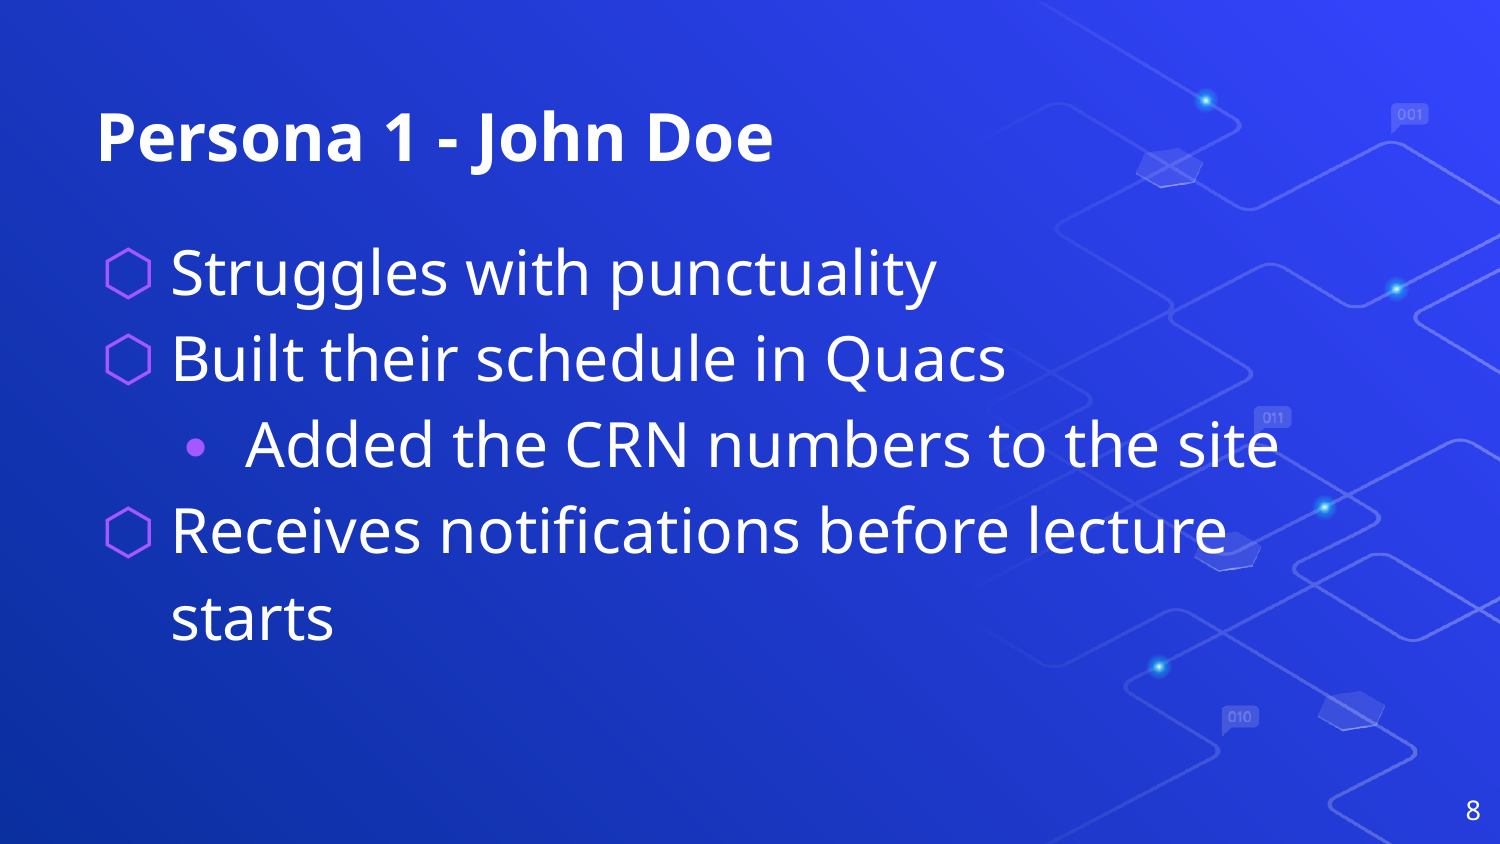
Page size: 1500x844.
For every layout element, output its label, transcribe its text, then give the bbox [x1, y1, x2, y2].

list Struggles with punctuality Built their schedule in Quacs Added the CRN numbers to the site Receives notifications before lecture starts [95, 221, 1294, 741]
title Persona 1 - John Doe [95, 33, 1082, 175]
picture [0, 0, 1500, 844]
slide_number ‹#› [1391, 779, 1482, 844]
